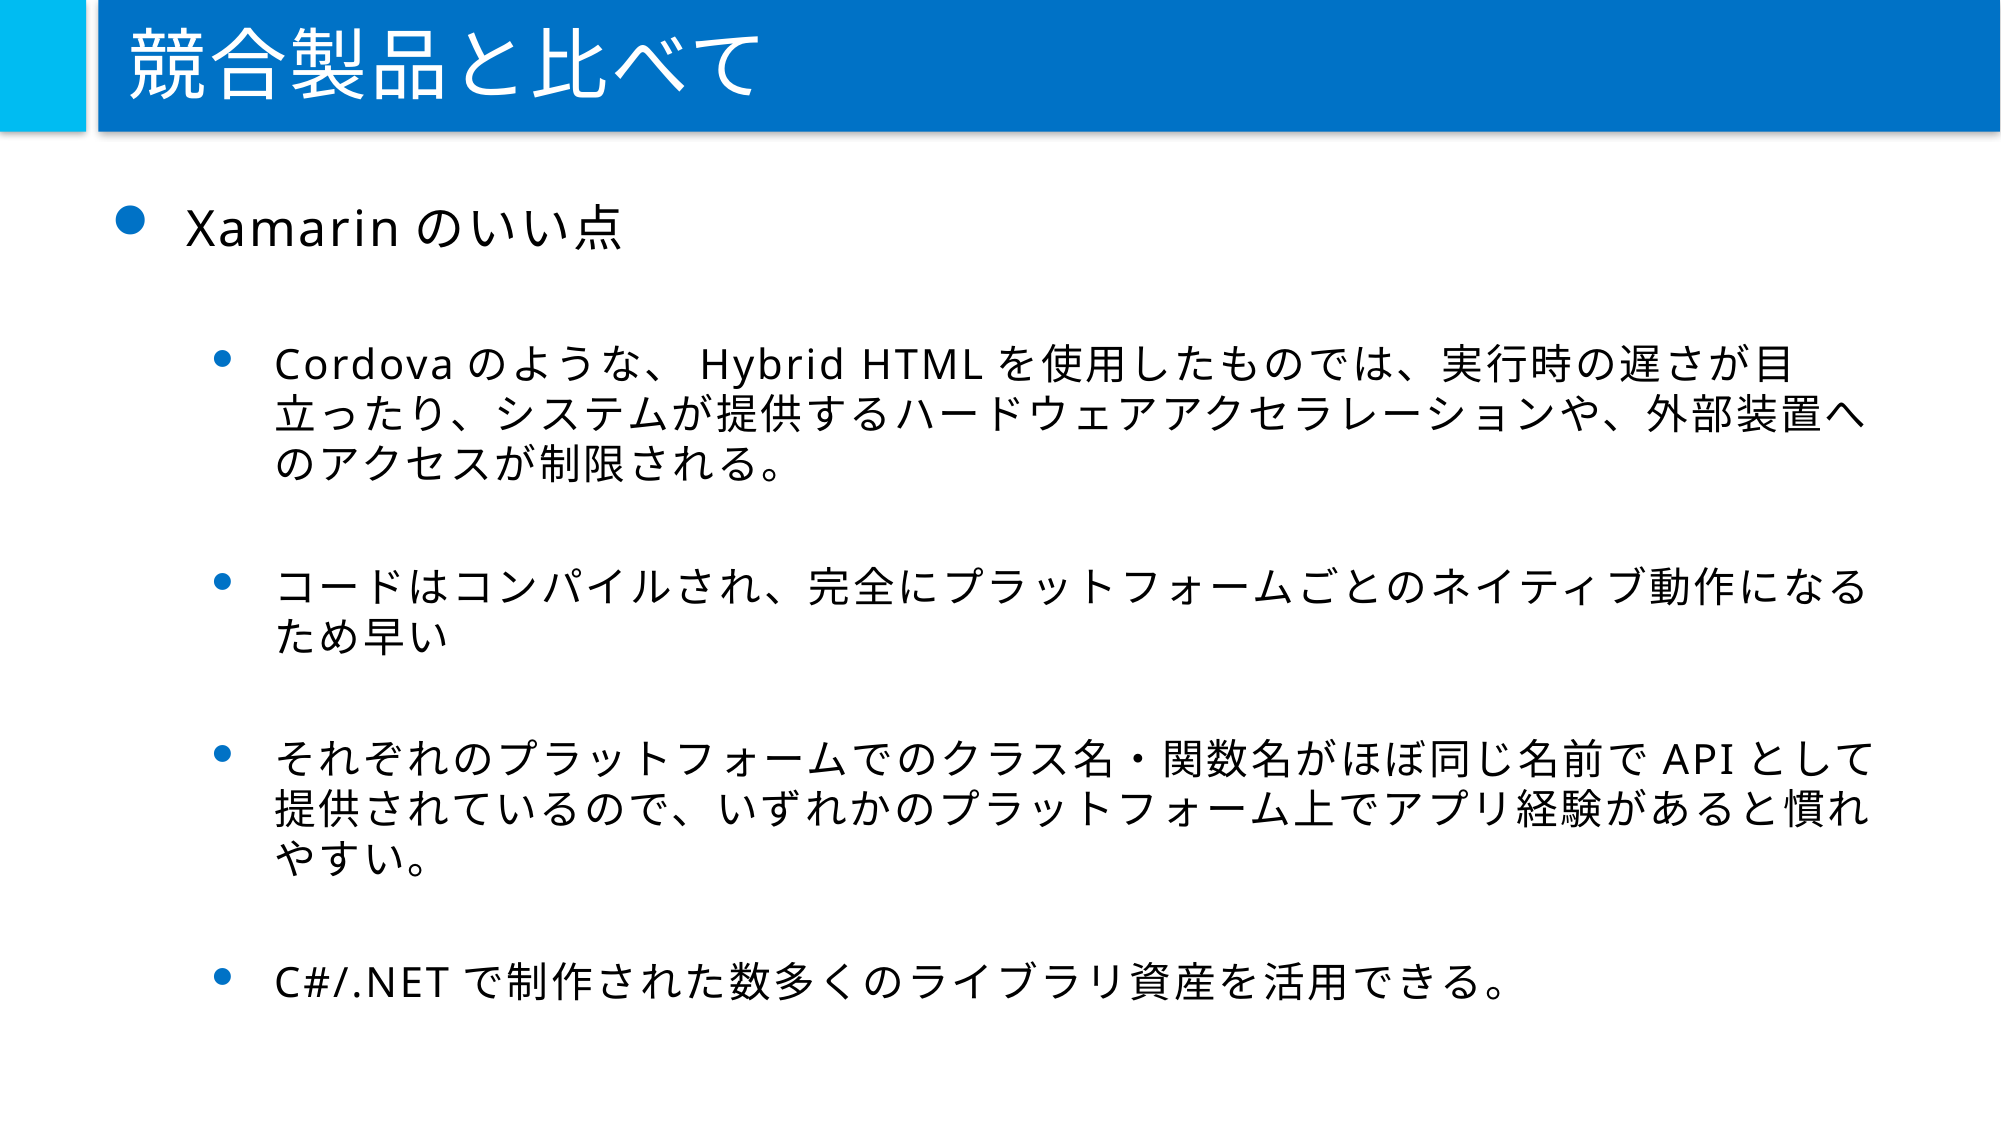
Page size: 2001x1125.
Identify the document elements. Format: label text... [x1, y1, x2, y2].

text_box Xamarinのいい点 Cordovaのような、Hybrid HTMLを使用したものでは、実行時の遅さが目立ったり、システムが提供するハードウェアアクセラレーションや、外部装置へのアクセスが制限される。 コードはコンパイルされ、完全にプラットフォームごとのネイティブ動作になるため早い それぞれのプラットフォームでのクラス名・関数名がほぼ同じ名前でAPIとして提供されているので、いずれかのプラットフォーム上でアプリ経験があると慣れやすい。 C#/.NETで制作された数多くのライブラリ資産を活用できる。 [96, 189, 1898, 1110]
title 競合製品と比べて [98, 0, 2000, 132]
